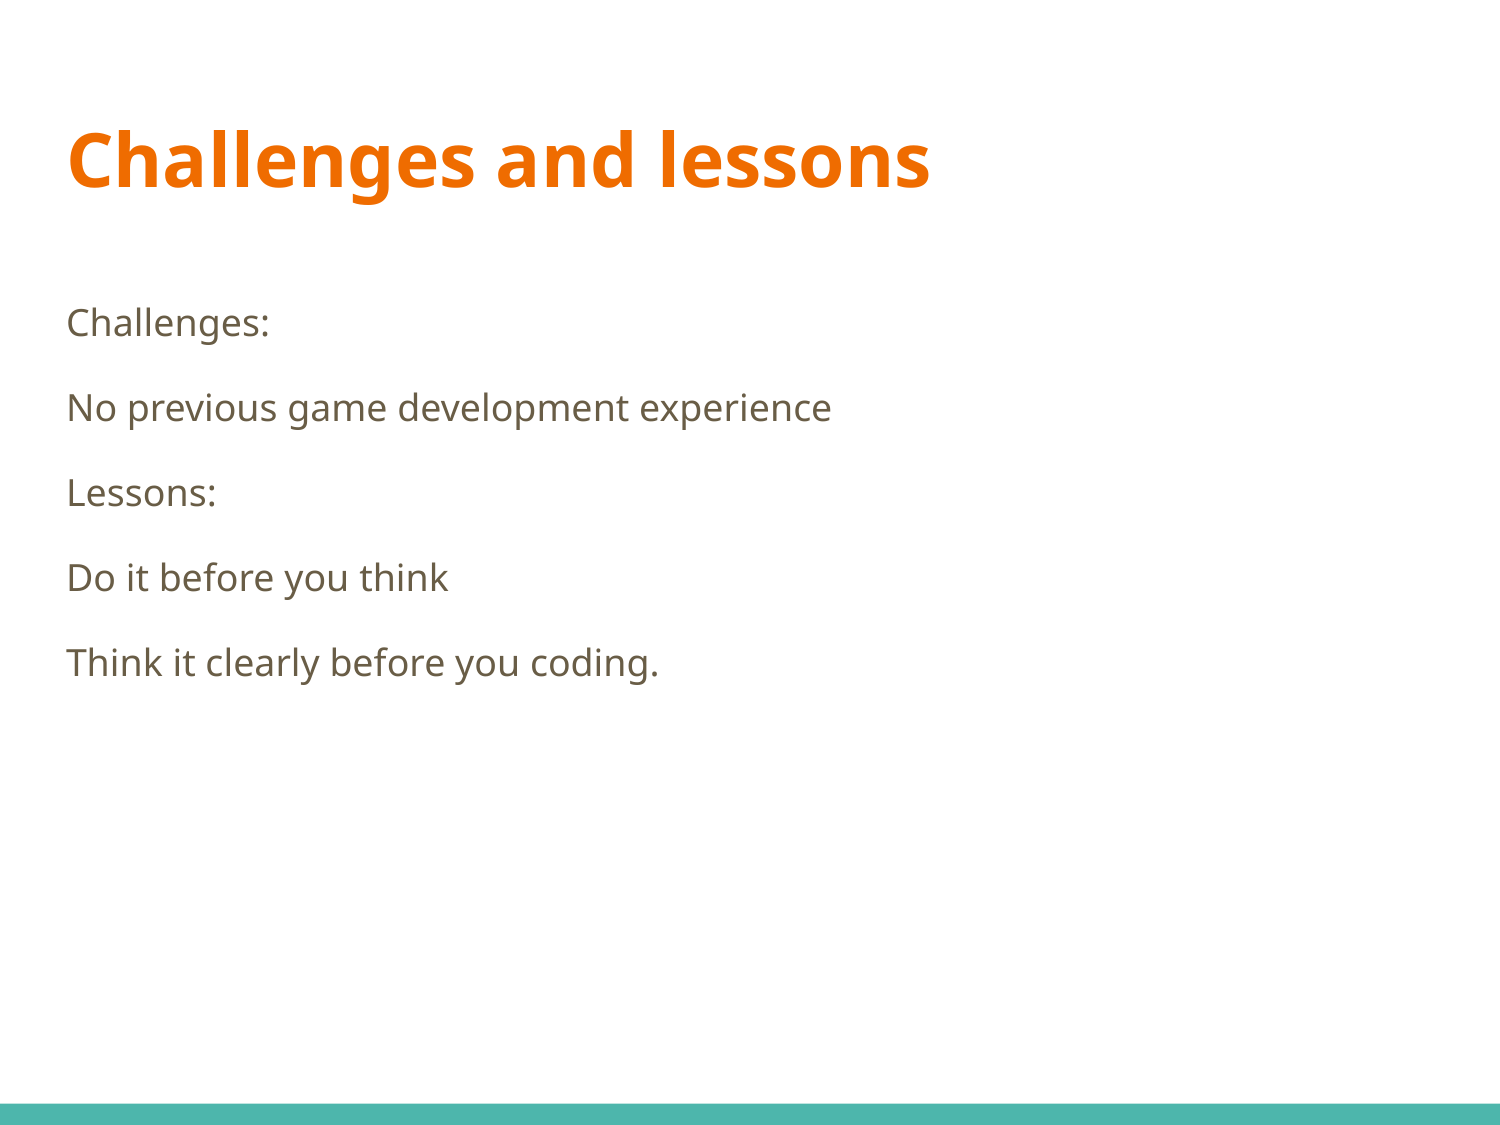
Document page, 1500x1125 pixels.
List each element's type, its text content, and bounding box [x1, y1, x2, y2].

list Challenges: No previous game development experience Lessons: Do it before you think Think it clearly before you coding. [51, 276, 1449, 1000]
title Challenges and lessons [51, 97, 1449, 252]
